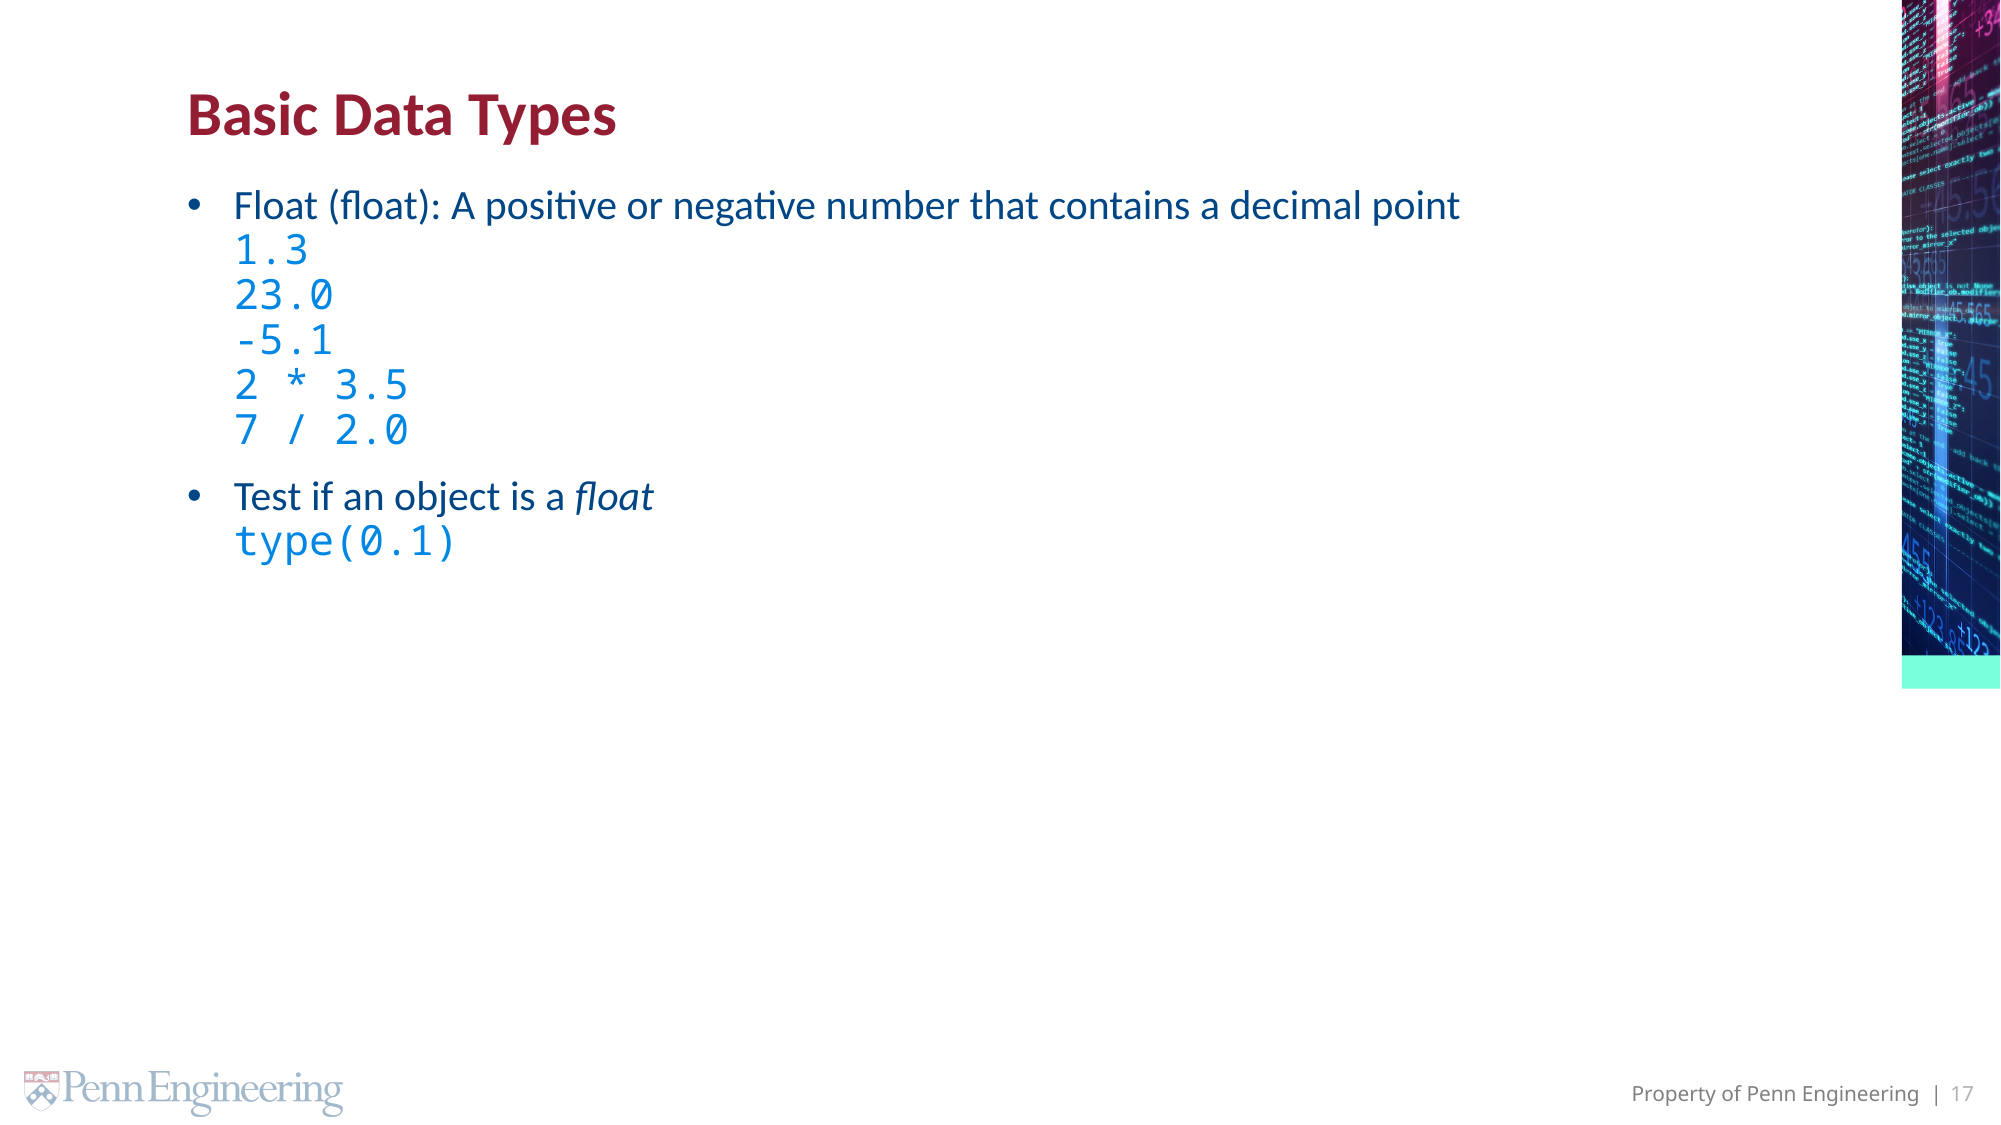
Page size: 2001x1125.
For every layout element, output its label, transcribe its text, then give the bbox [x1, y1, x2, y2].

list Float (float): A positive or negative number that contains a decimal point 1.3 23.0 -5.1 2 * 3.5 7 / 2.0 Test if an object is a float type(0.1) [187, 184, 1871, 868]
picture [1901, 0, 2001, 655]
slide_number 17 [1935, 1065, 2000, 1125]
title Basic Data Types [187, 54, 1871, 176]
